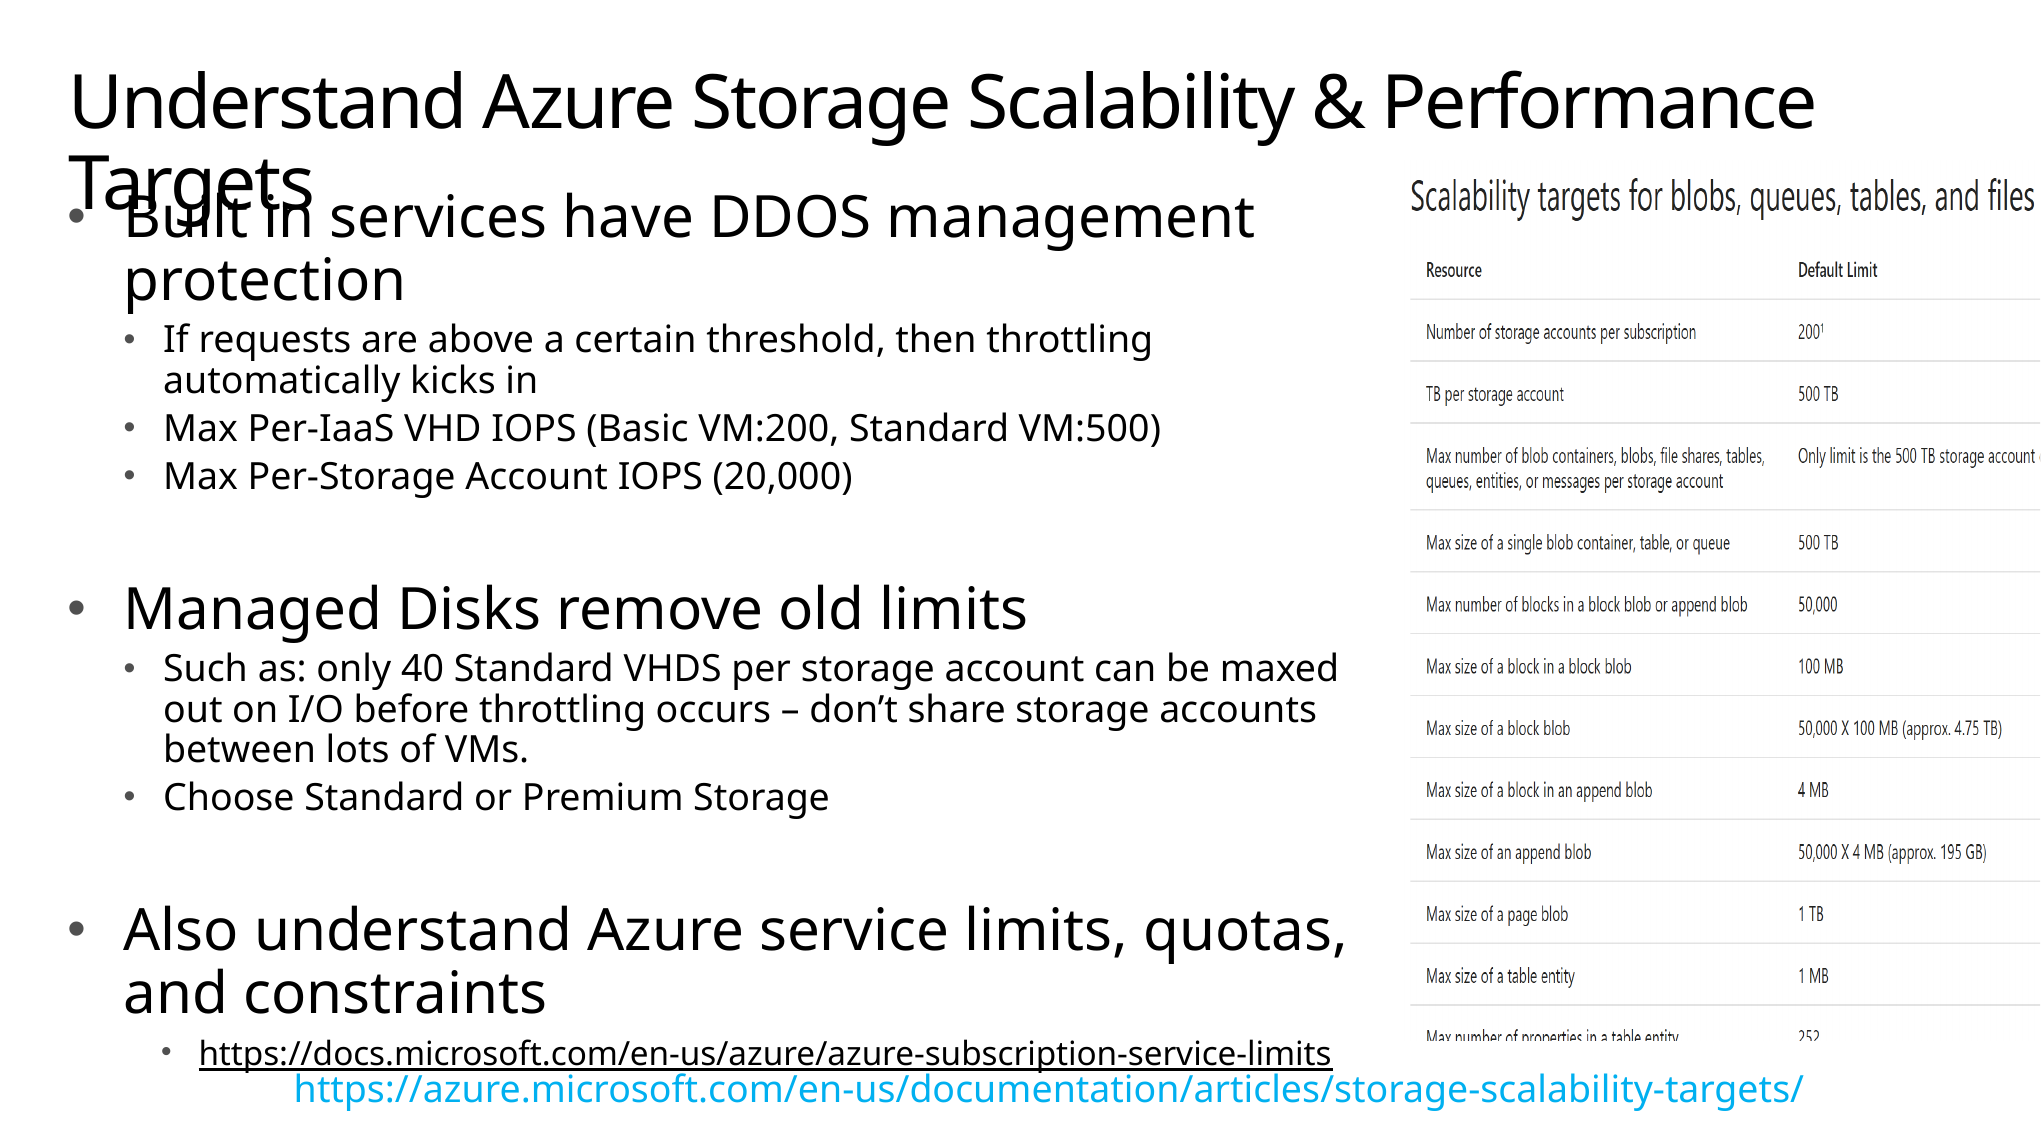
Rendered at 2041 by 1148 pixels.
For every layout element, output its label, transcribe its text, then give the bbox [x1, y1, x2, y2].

title Understand Azure Storage Scalability & Performance Targets [45, 48, 1996, 199]
text_box https://azure.microsoft.com/en-us/documentation/articles/storage-scalability-targets/ [252, 1057, 1847, 1118]
list Built in services have DDOS management protection If requests are above a certain threshold, then throttling automatically kicks in Max Per-IaaS VHD IOPS (Basic VM:200, Standard VM:500) Max Per-Storage Account IOPS (20,000) Managed Disks remove old limits Such as: only 40 Standard VHDS per storage account can be maxed out on I/O before throttling occurs – don’t share storage accounts between lots of VMs. Choose Standard or Premium Storage Also understand Azure service limits, quotas, and constraints https://docs.microsoft.com/en-us/azure/azure-subscription-service-limits [43, 172, 1397, 947]
picture [1397, 160, 2041, 1042]
